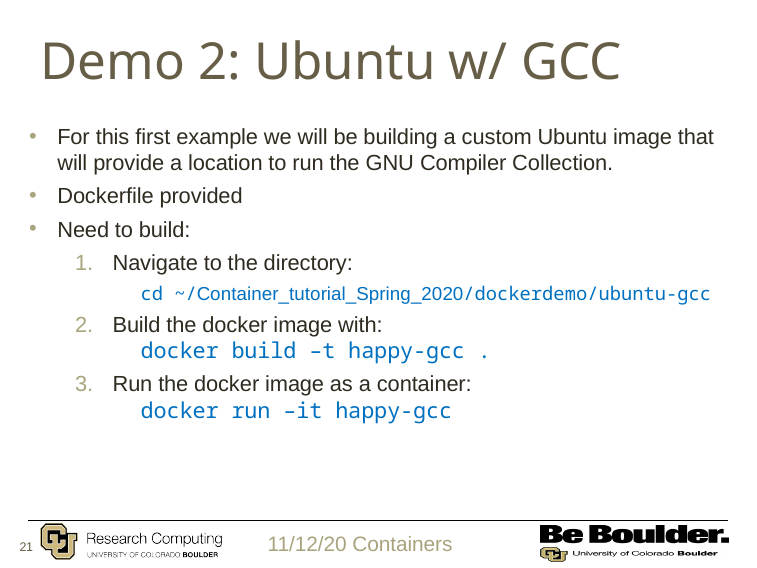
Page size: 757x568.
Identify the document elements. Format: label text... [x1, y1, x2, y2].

text_box For this first example we will be building a custom Ubuntu image that will provide a location to run the GNU Compiler Collection. Dockerfile provided Need to build: Navigate to the directory: cd ~/Container_tutorial_Spring_2020/dockerdemo/ubuntu-gcc Build the docker image with: docker build –t happy-gcc . Run the docker image as a container: docker run –it happy-gcc [28, 115, 716, 423]
title Demo 2: Ubuntu w/ GCC [40, 28, 686, 115]
picture [540, 525, 729, 562]
picture [40, 523, 222, 560]
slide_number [265, 530, 489, 556]
slide_number 21 [15, 539, 35, 562]
